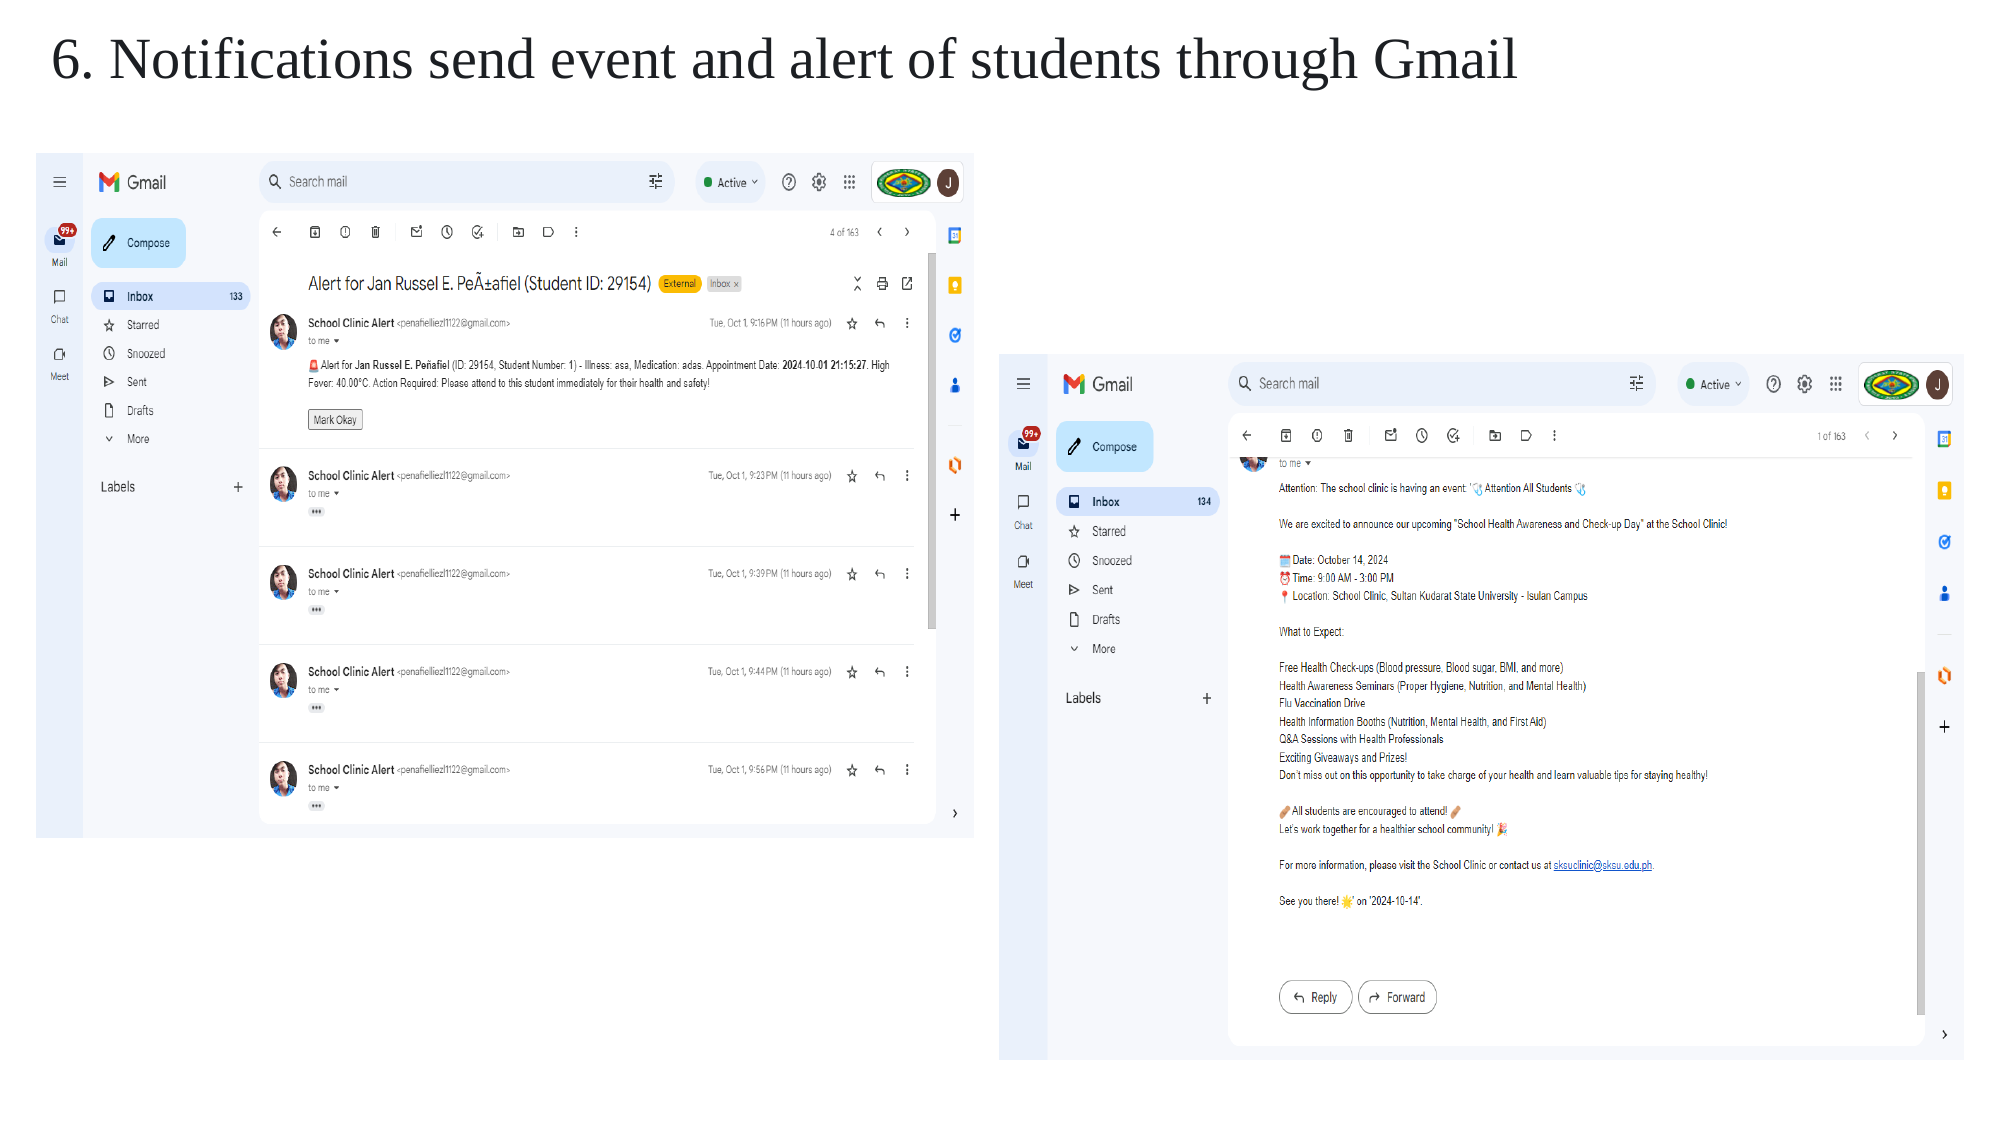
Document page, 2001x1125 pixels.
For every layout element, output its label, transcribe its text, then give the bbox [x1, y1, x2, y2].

picture [36, 153, 974, 839]
list 6. Notifications send event and alert of students through Gmail [36, 20, 1762, 1061]
picture [999, 354, 1964, 1061]
